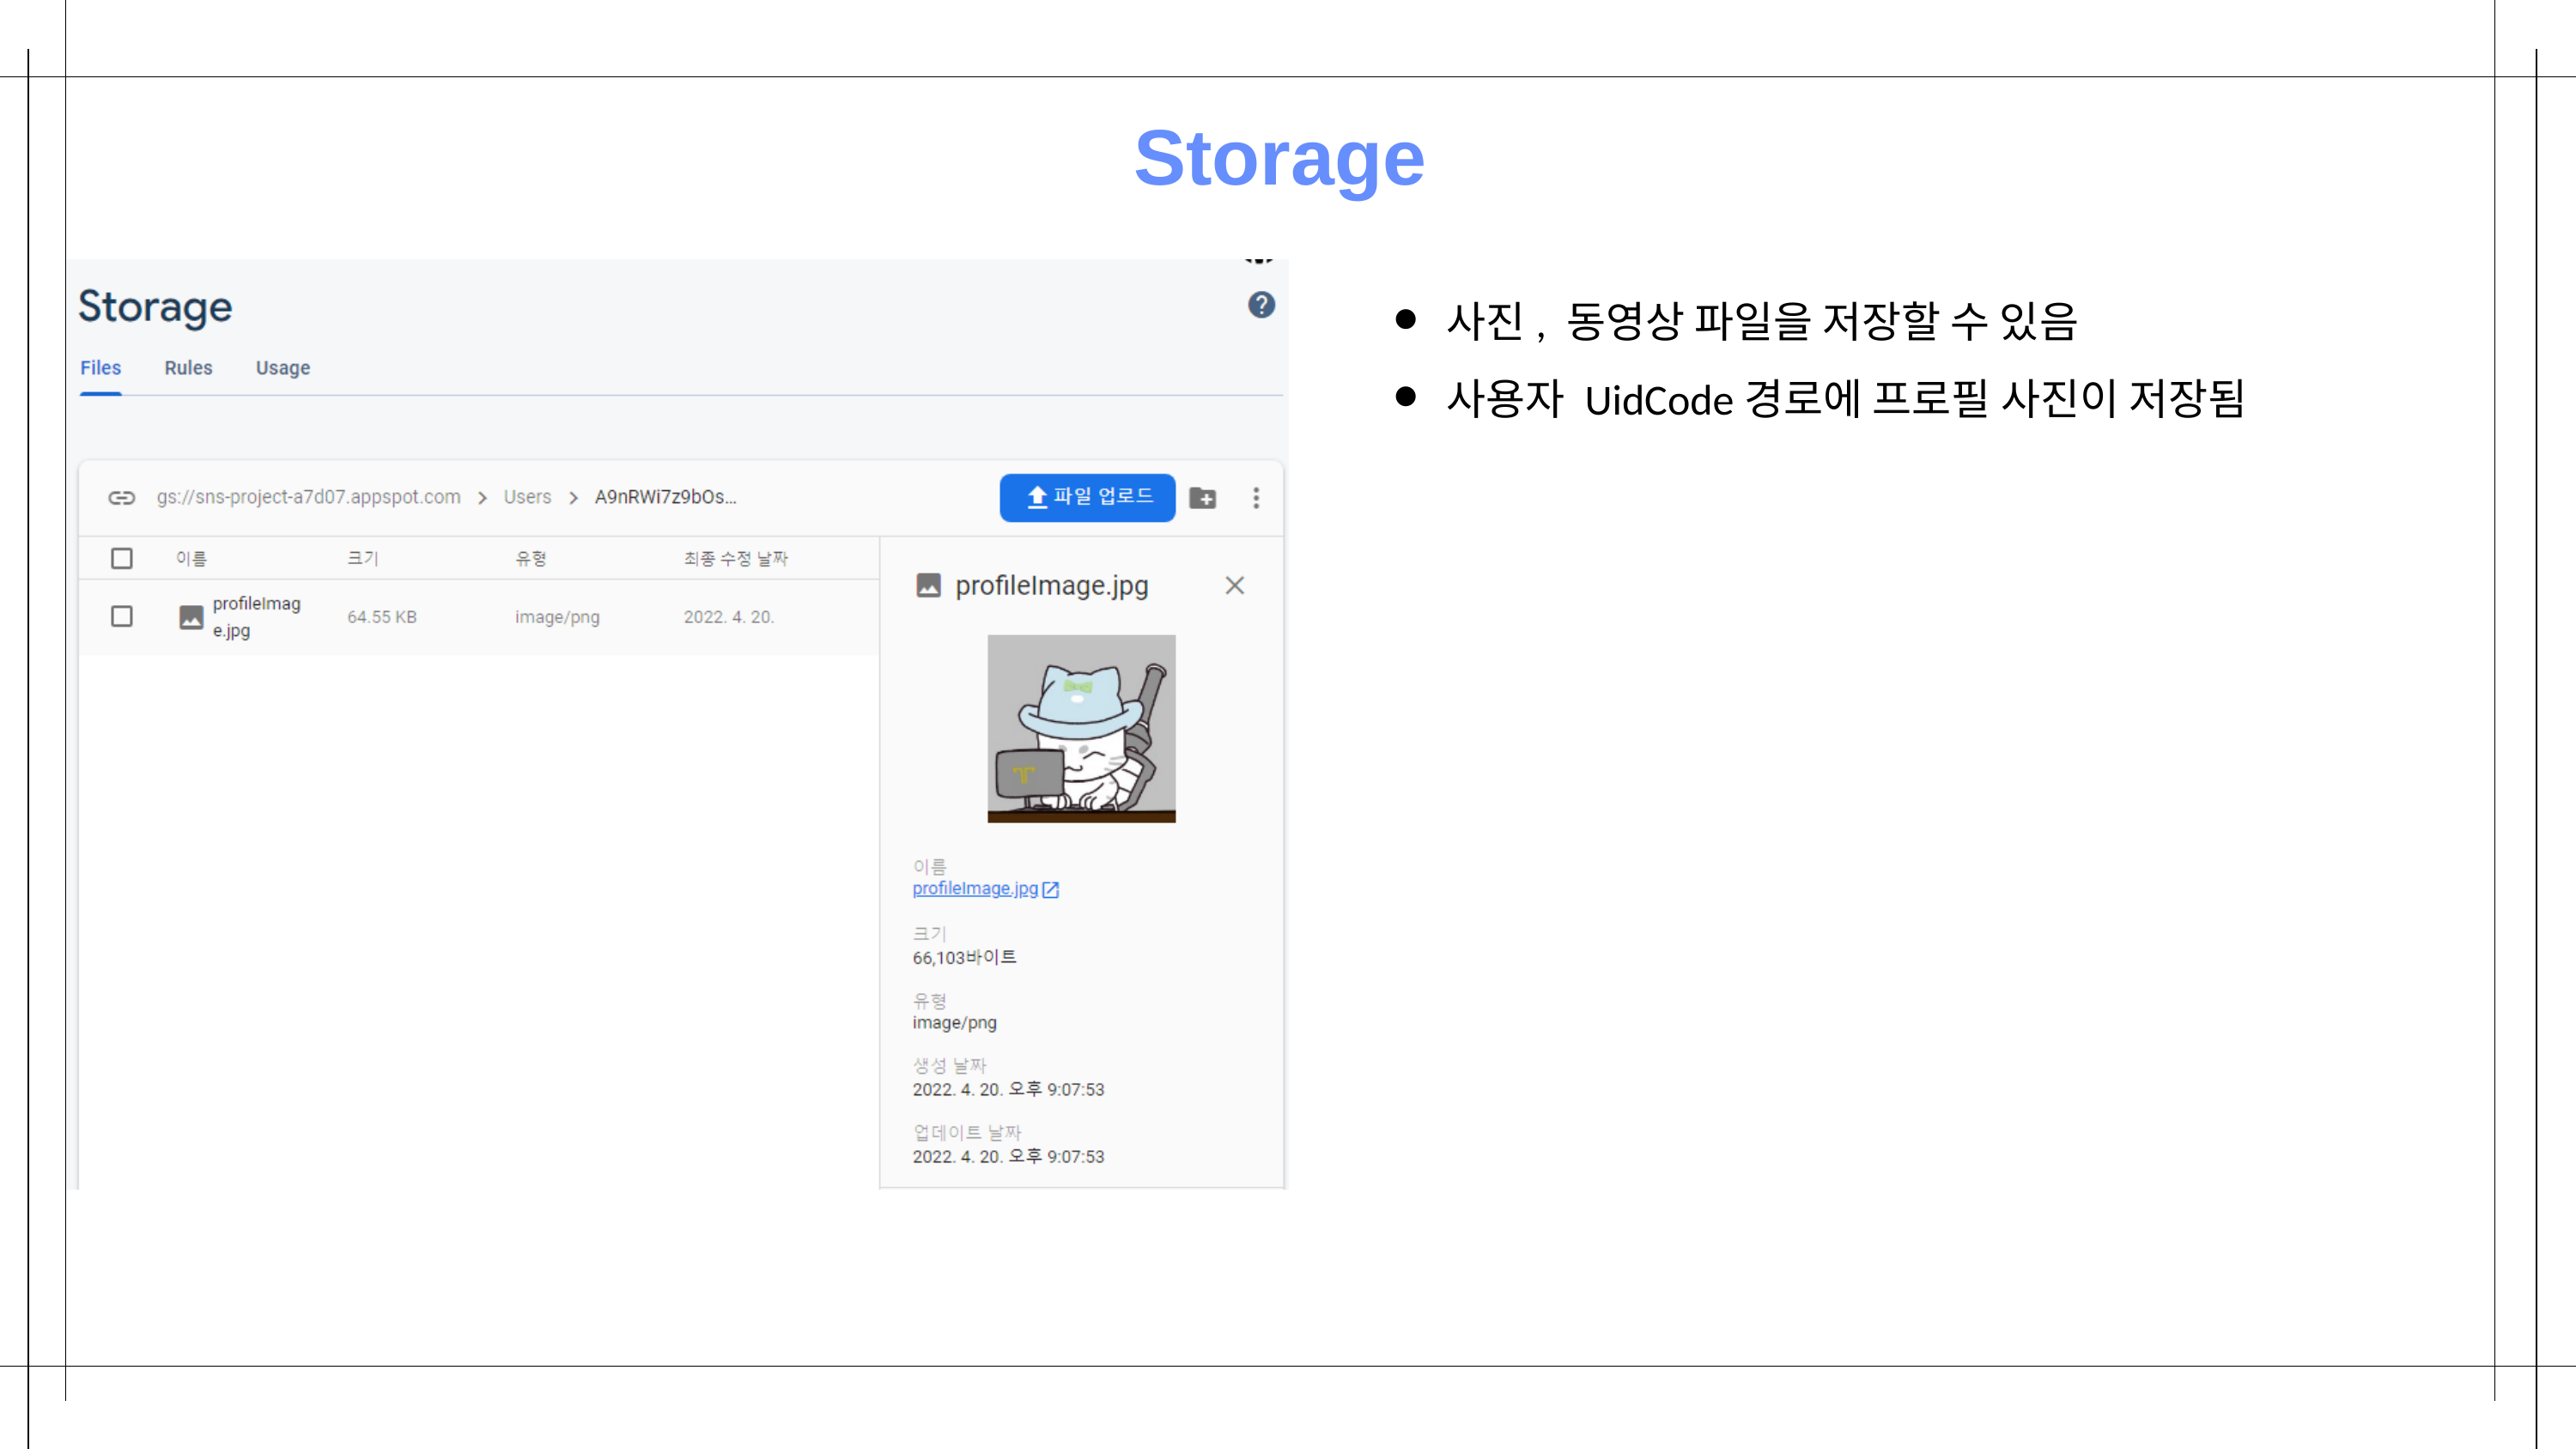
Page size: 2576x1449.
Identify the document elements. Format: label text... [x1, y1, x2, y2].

text_box Storage [909, 99, 1651, 207]
picture [66, 259, 1289, 1190]
text_box 사진, 동영상 파일을 저장할 수 있음 사용자 UidCode경로에 프로필 사진이 저장됨 [1362, 259, 2312, 679]
